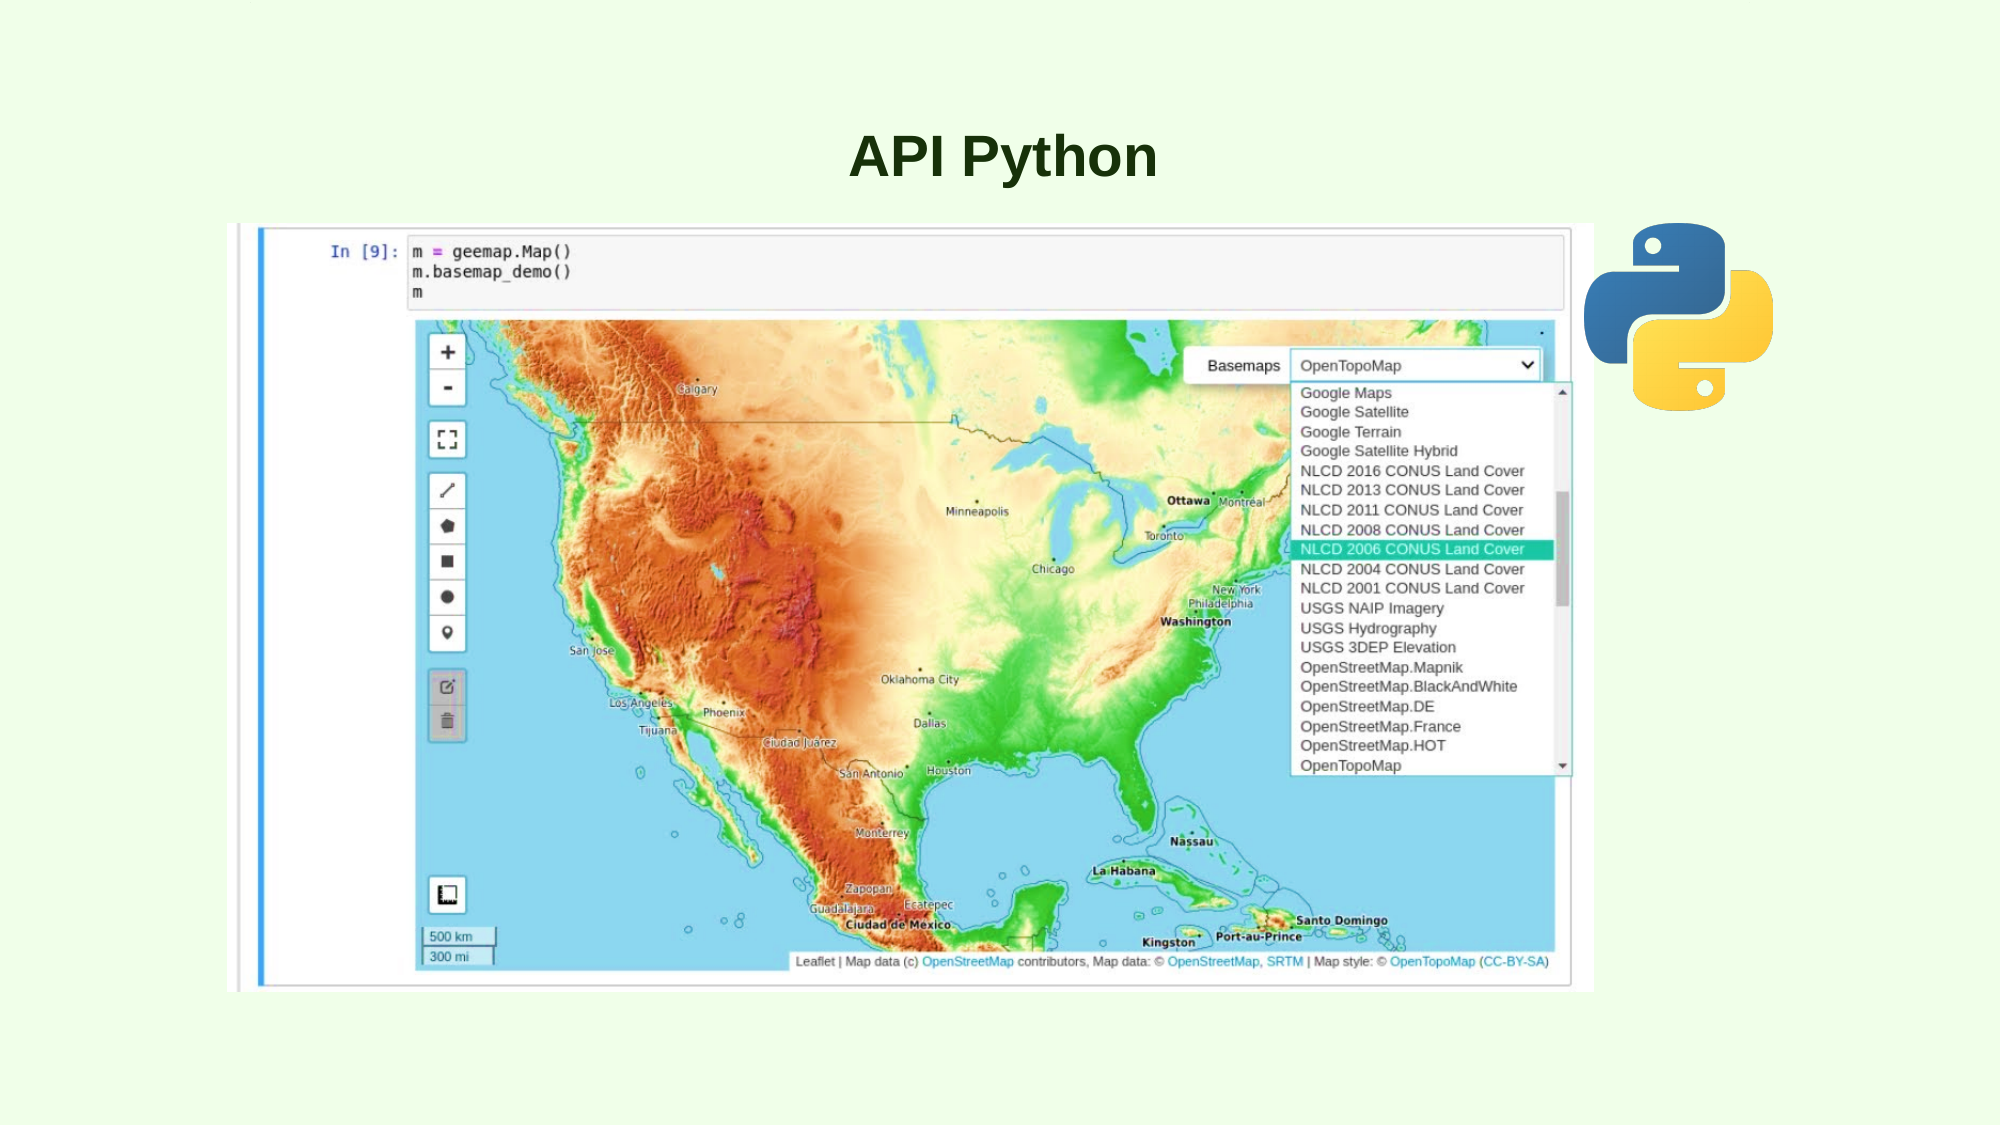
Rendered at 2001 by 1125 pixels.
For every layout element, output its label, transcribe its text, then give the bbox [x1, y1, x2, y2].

picture [227, 223, 1773, 993]
text_box API Python [581, 111, 1427, 196]
